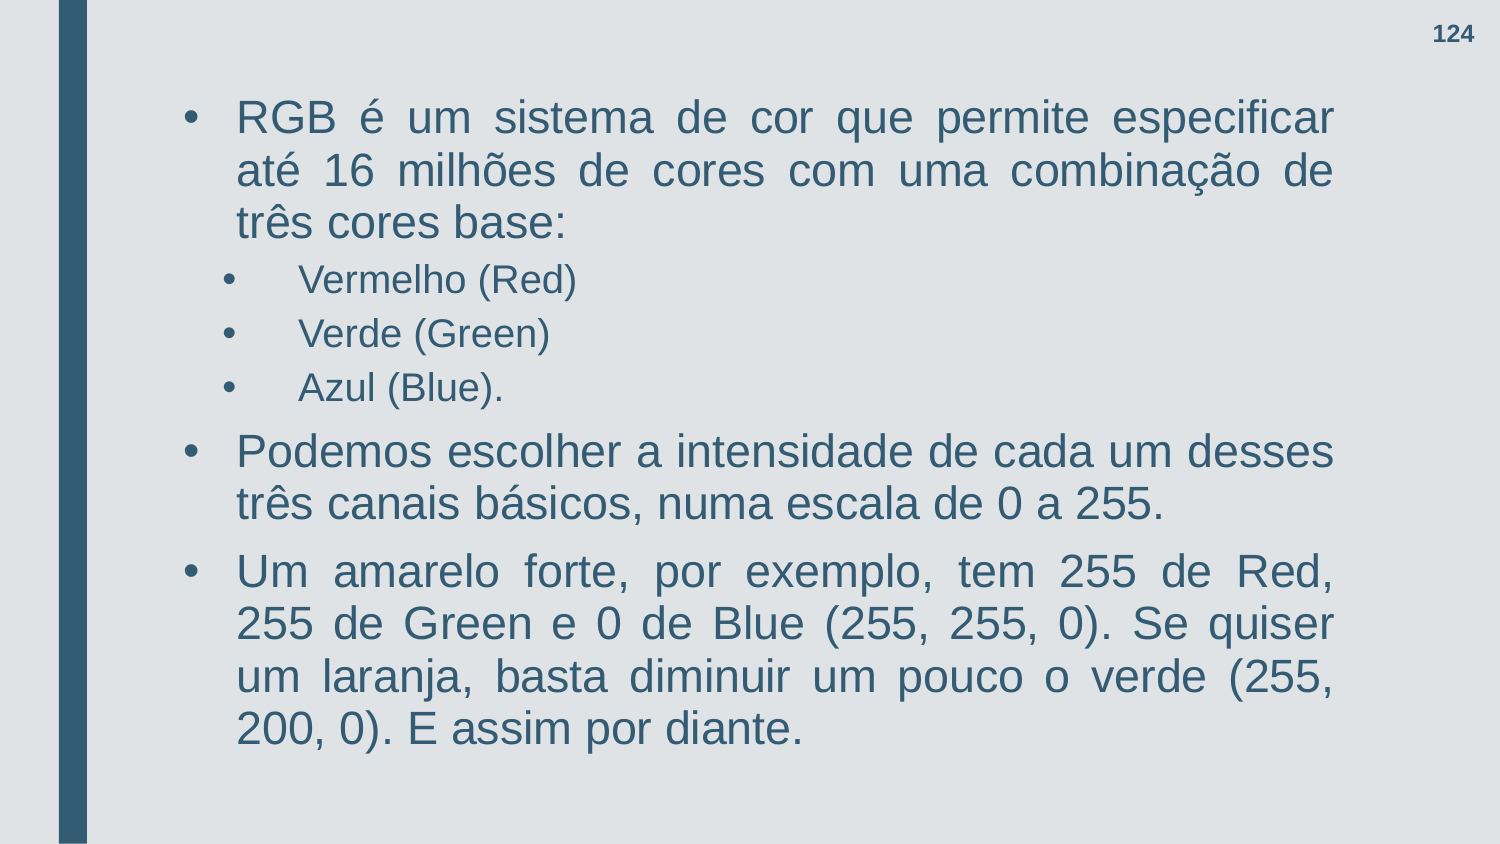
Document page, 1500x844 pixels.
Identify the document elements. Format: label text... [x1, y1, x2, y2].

slide_number 124 [1293, 7, 1490, 58]
list RGB é um sistema de cor que permite especificar até 16 milhões de cores com uma combinação de três cores base: Vermelho (Red) Verde (Green) Azul (Blue). Podemos escolher a intensidade de cada um desses três canais básicos, numa escala de 0 a 255. Um amarelo forte, por exemplo, tem 255 de Red, 255 de Green e 0 de Blue (255, 255, 0). Se quiser um laranja, basta diminuir um pouco o verde (255, 200, 0). E assim por diante. [168, 84, 1351, 789]
